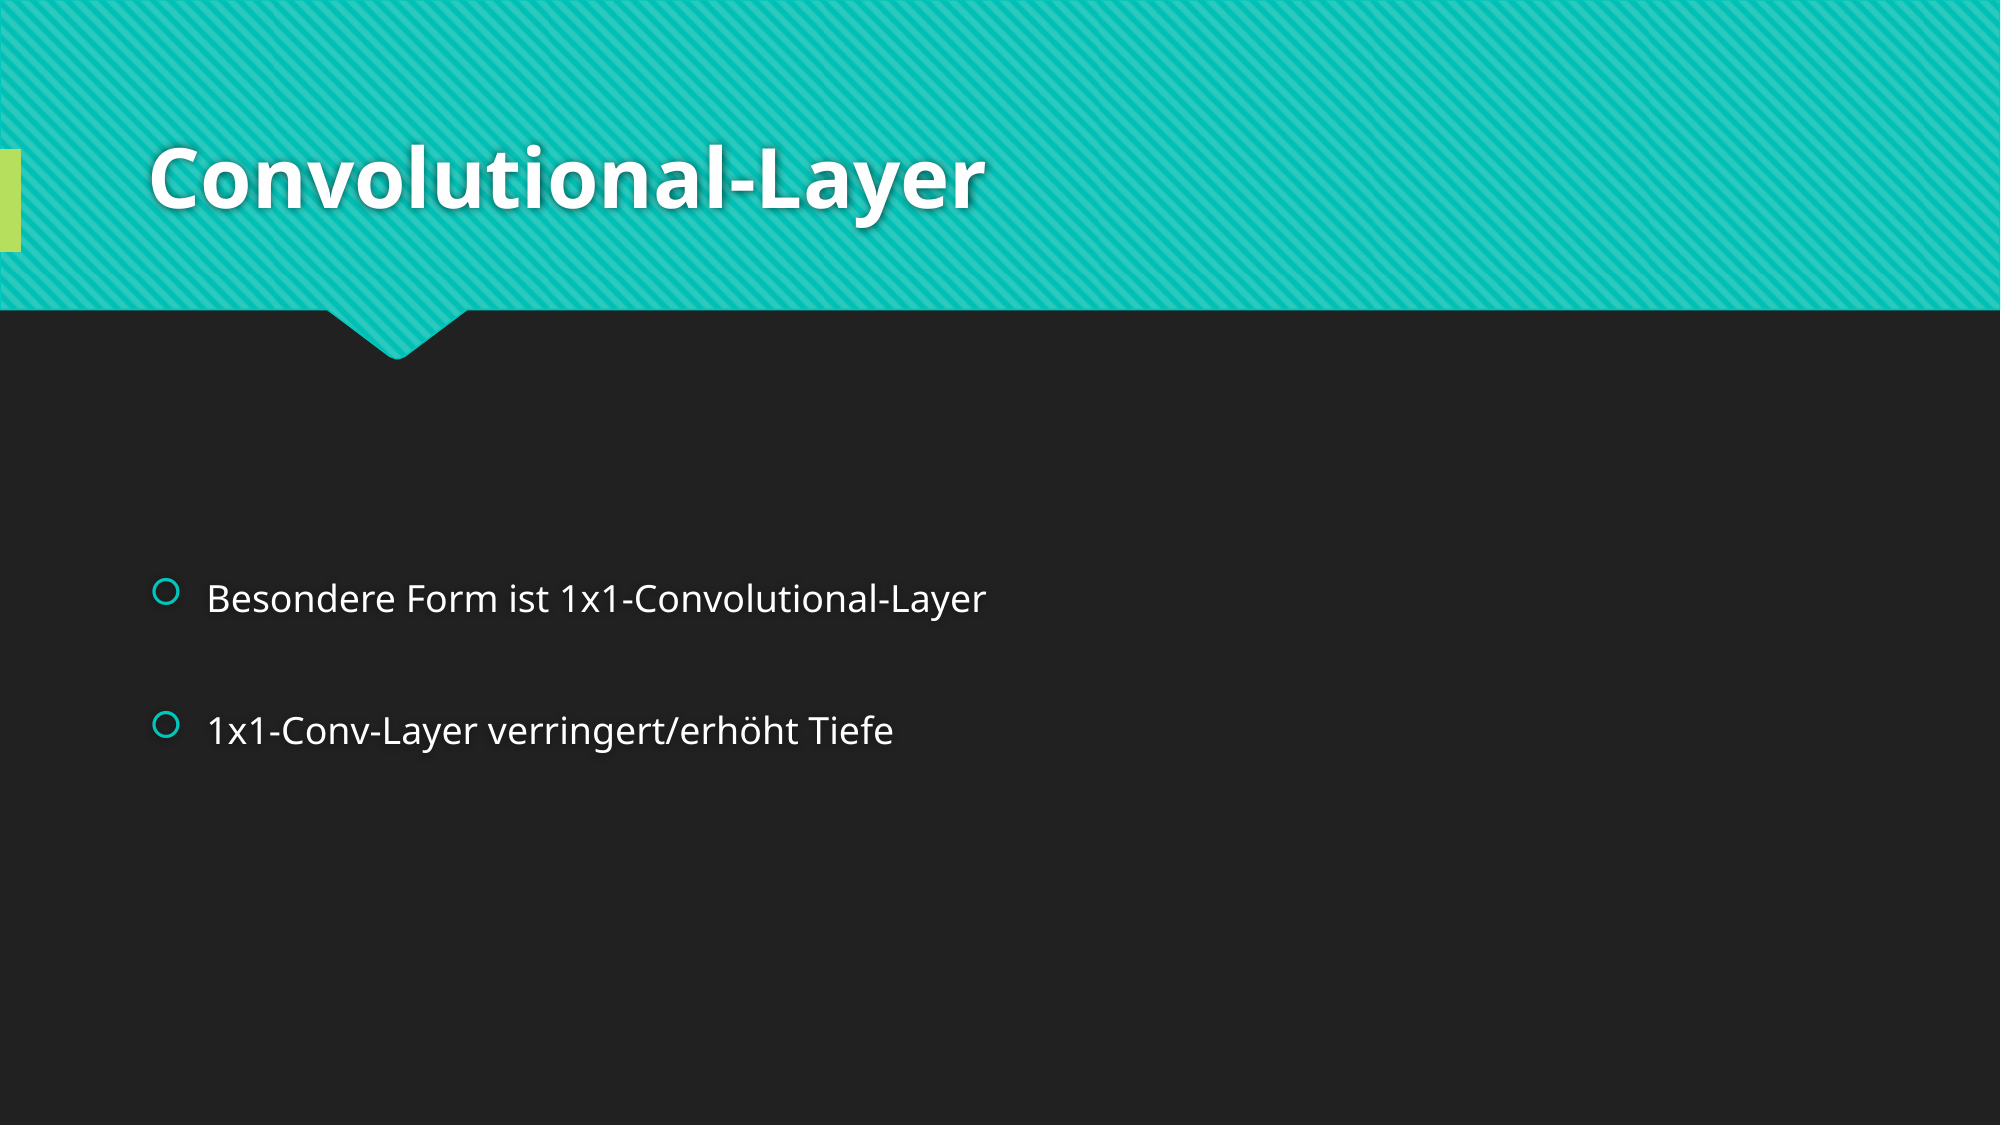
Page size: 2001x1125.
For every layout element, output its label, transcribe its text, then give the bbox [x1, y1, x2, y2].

list Besondere Form ist 1x1-Convolutional-Layer 1x1-Conv-Layer verringert/erhöht Tiefe [134, 364, 1866, 962]
title Convolutional-Layer [132, 73, 1868, 233]
